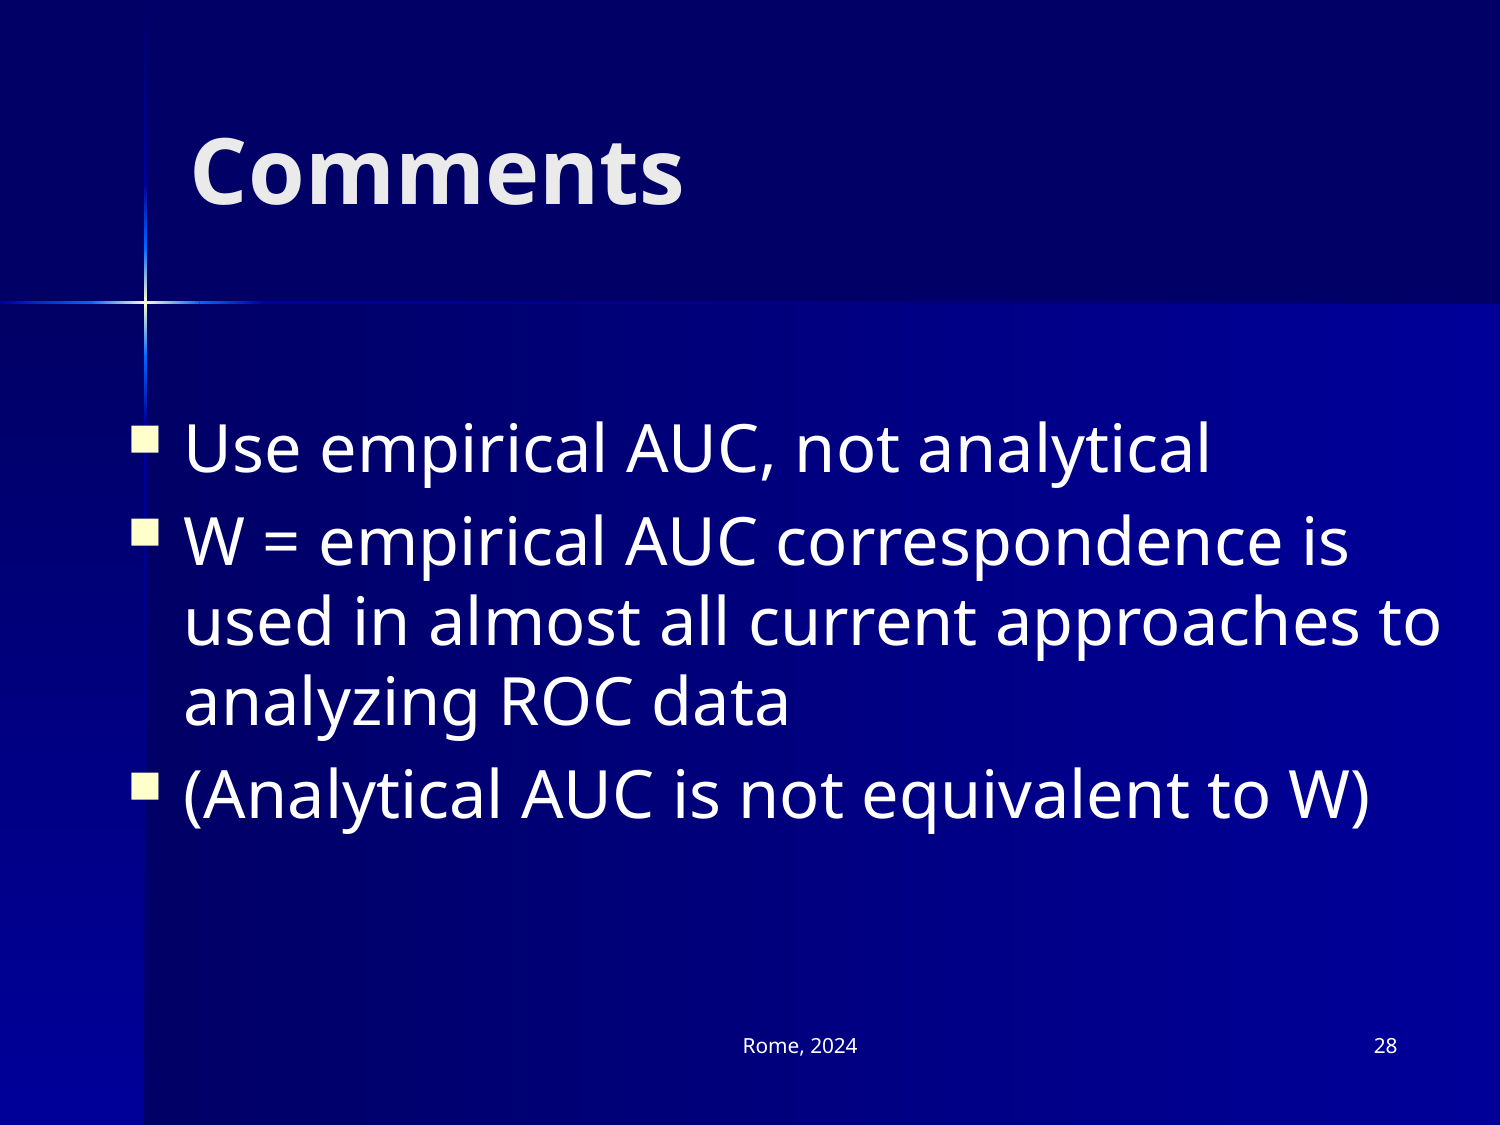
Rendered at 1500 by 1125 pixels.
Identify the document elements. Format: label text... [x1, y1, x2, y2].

slide_number 28 [1099, 1024, 1413, 1101]
title Comments [174, 49, 1413, 286]
footer Rome, 2024 [562, 1024, 1038, 1101]
list Use empirical AUC, not analytical W = empirical AUC correspondence is used in almost all current approaches to analyzing ROC data (Analytical AUC is not equivalent to W) [112, 397, 1463, 961]
